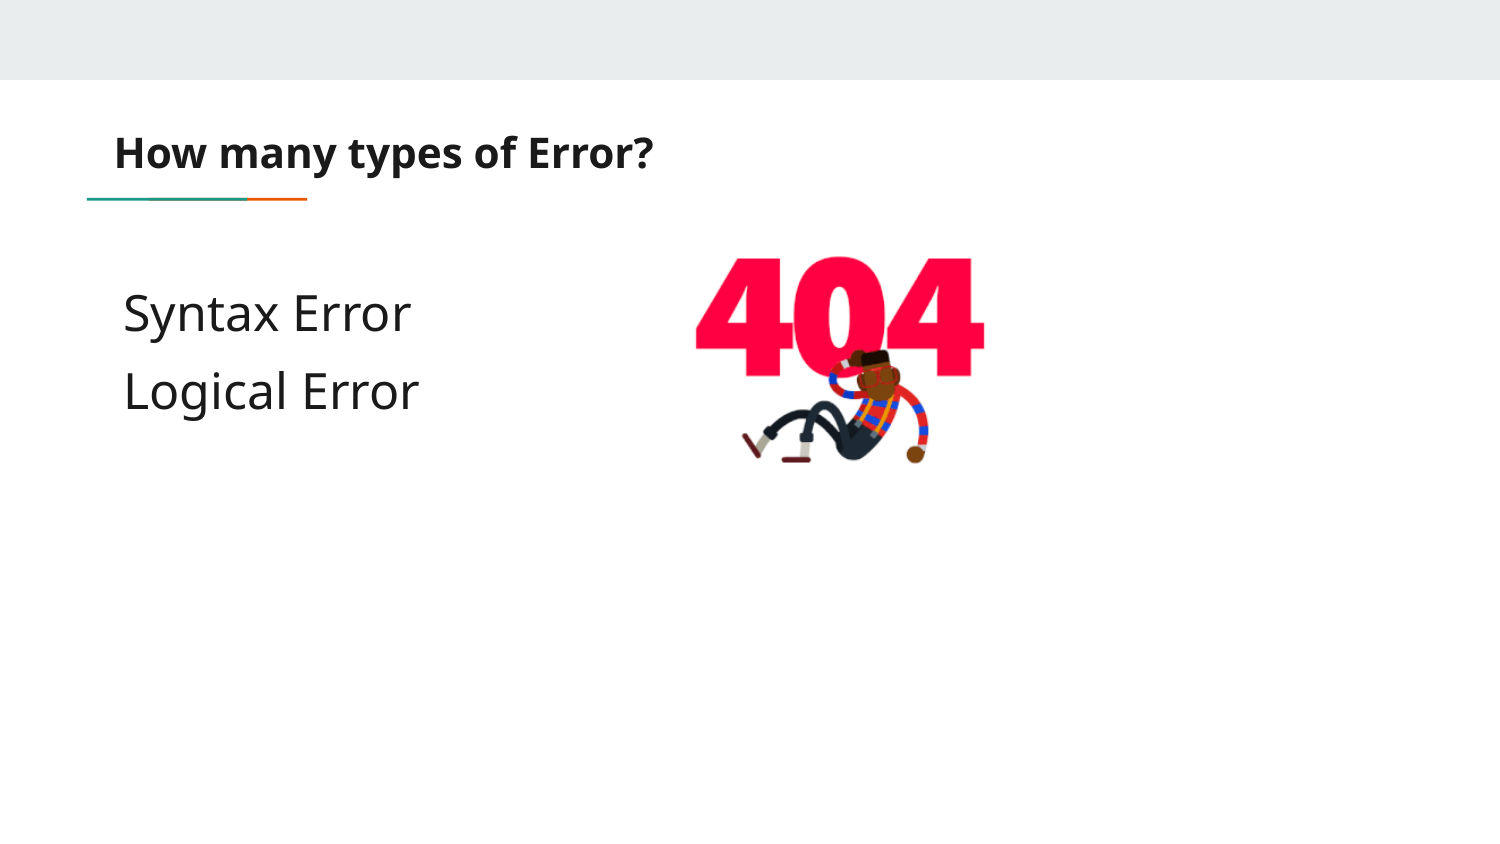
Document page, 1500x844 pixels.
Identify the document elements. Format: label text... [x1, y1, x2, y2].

list Syntax Error Logical Error [84, 252, 1346, 624]
title How many types of Error? [98, 108, 1360, 197]
picture [567, 177, 1112, 586]
